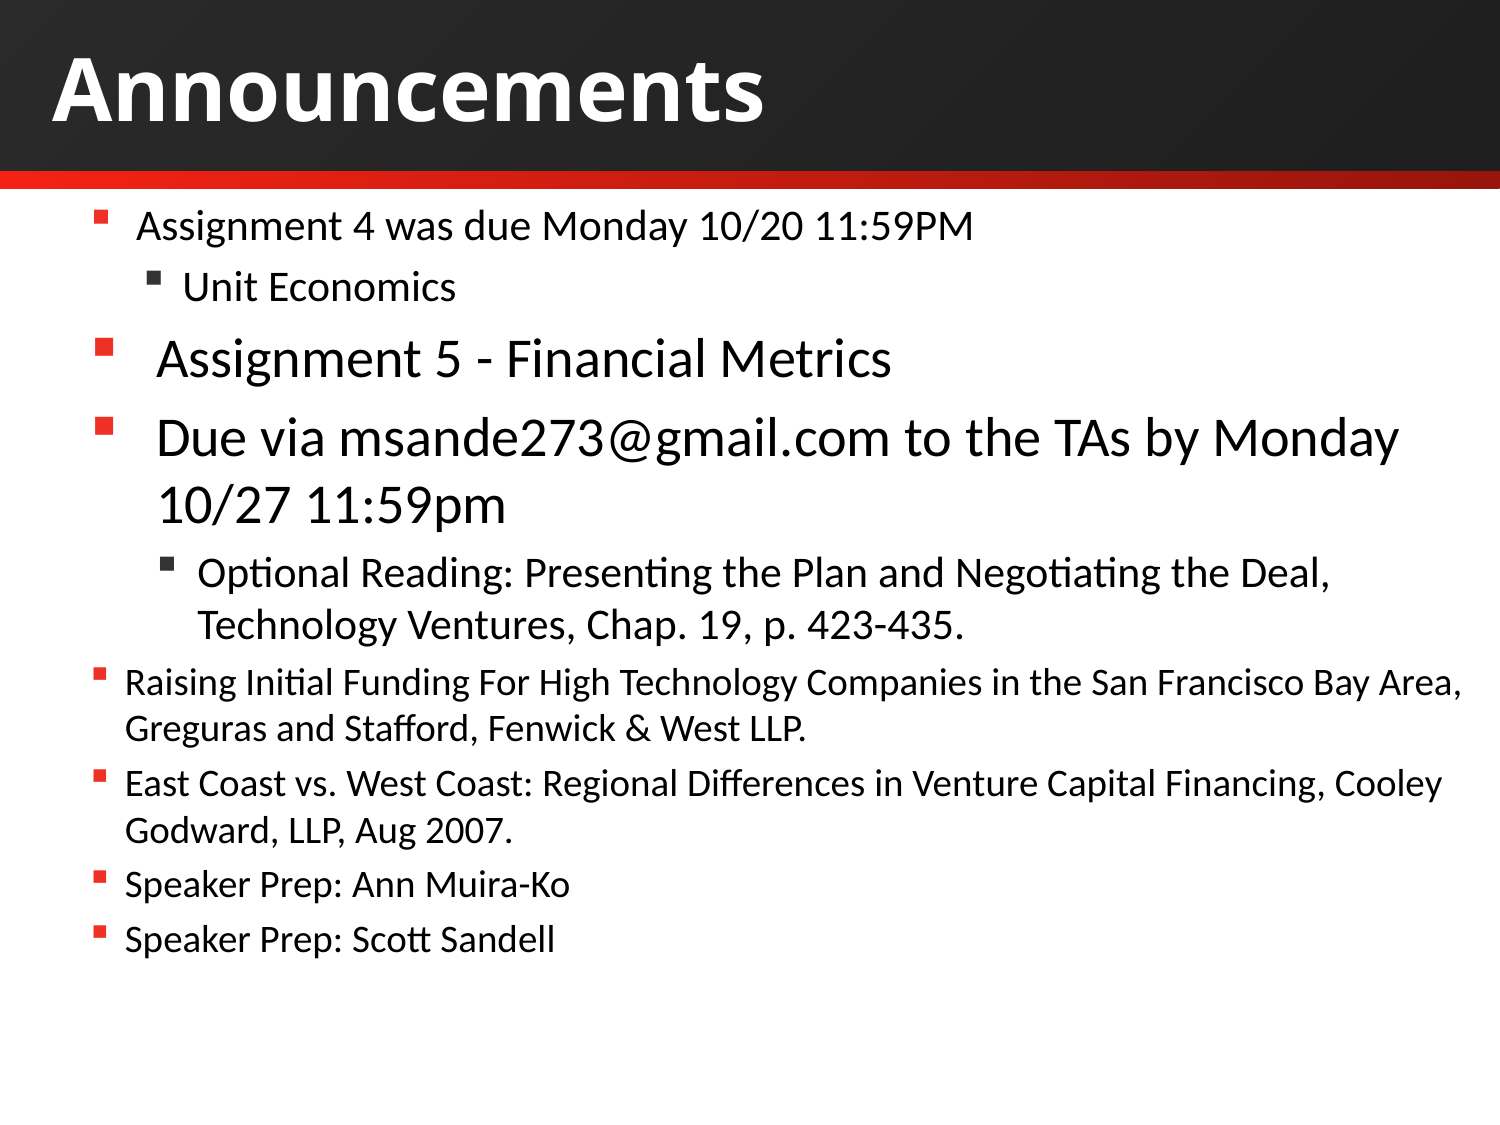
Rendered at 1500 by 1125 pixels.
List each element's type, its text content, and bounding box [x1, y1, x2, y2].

list Assignment 4 was due Monday 10/20 11:59PM Unit Economics Assignment 5 - Financial Metrics Due via msande273@gmail.com to the TAs by Monday 10/27 11:59pm Optional Reading: Presenting the Plan and Negotiating the Deal, Technology Ventures, Chap. 19, p. 423-435. Raising Initial Funding For High Technology Companies in the San Francisco Bay Area, Greguras and Stafford, Fenwick & West LLP. East Coast vs. West Coast: Regional Differences in Venture Capital Financing, Cooley Godward, LLP, Aug 2007. Speaker Prep: Ann Muira-Ko Speaker Prep: Scott Sandell [75, 189, 1500, 977]
title Announcements [37, 4, 1463, 168]
